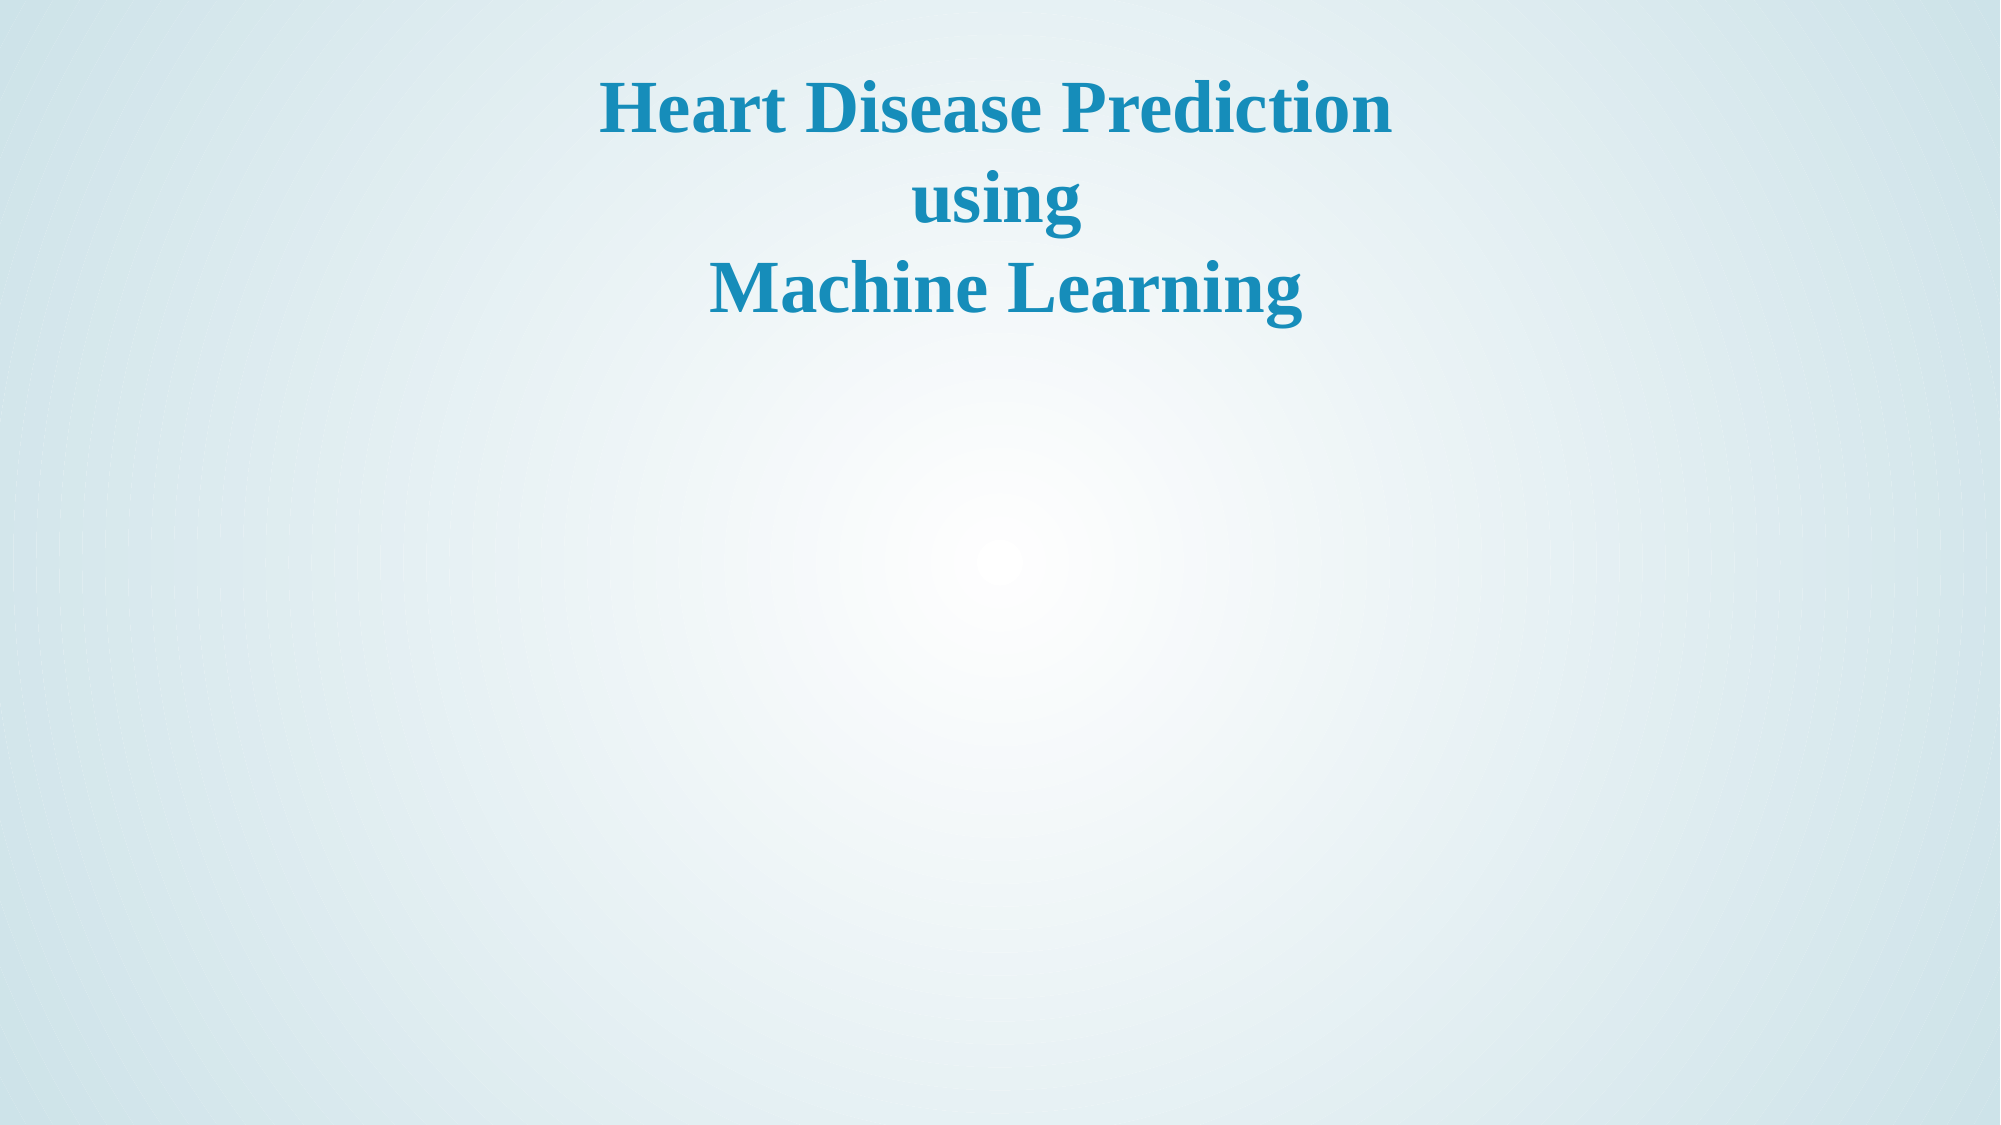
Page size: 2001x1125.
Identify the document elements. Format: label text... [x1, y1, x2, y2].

title Heart Disease Prediction using Machine Learning [0, 34, 2000, 395]
